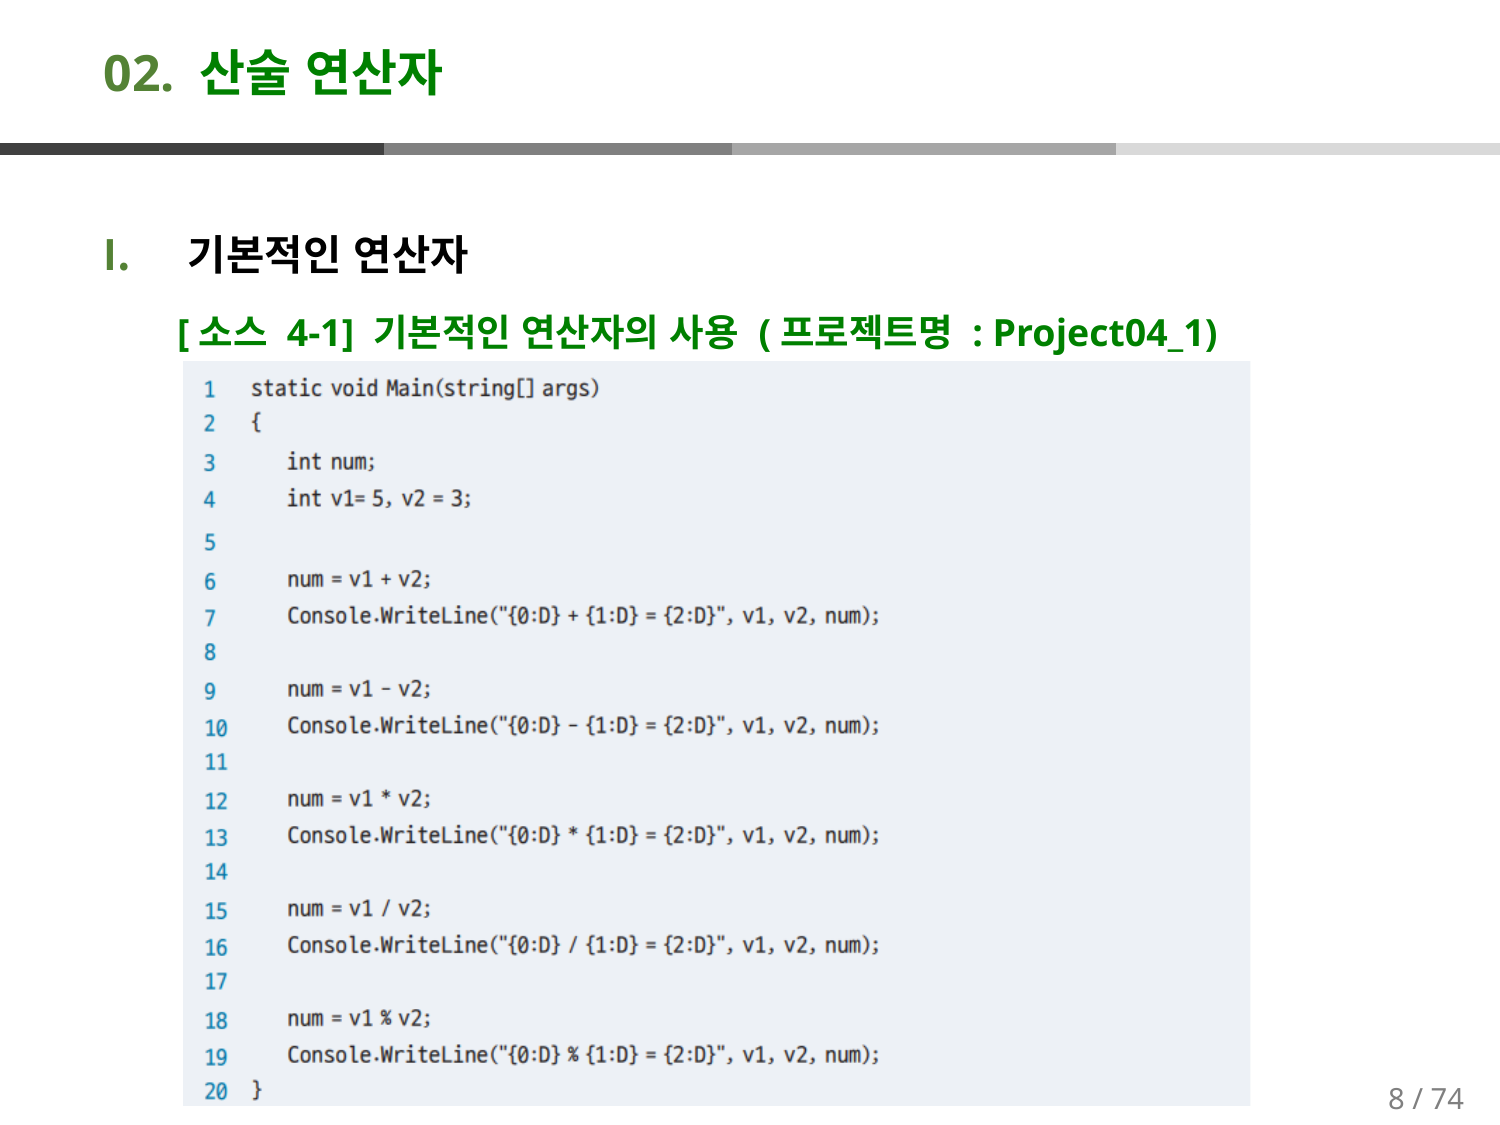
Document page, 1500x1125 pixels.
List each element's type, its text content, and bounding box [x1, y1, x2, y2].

title 02. 산술 연산자 [88, 30, 1400, 121]
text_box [182, 361, 1251, 1106]
list 기본적인 연산자 [소스 4-1] 기본적인 연산자의 사용 (프로젝트명 : Project04_1) [88, 196, 1424, 1125]
